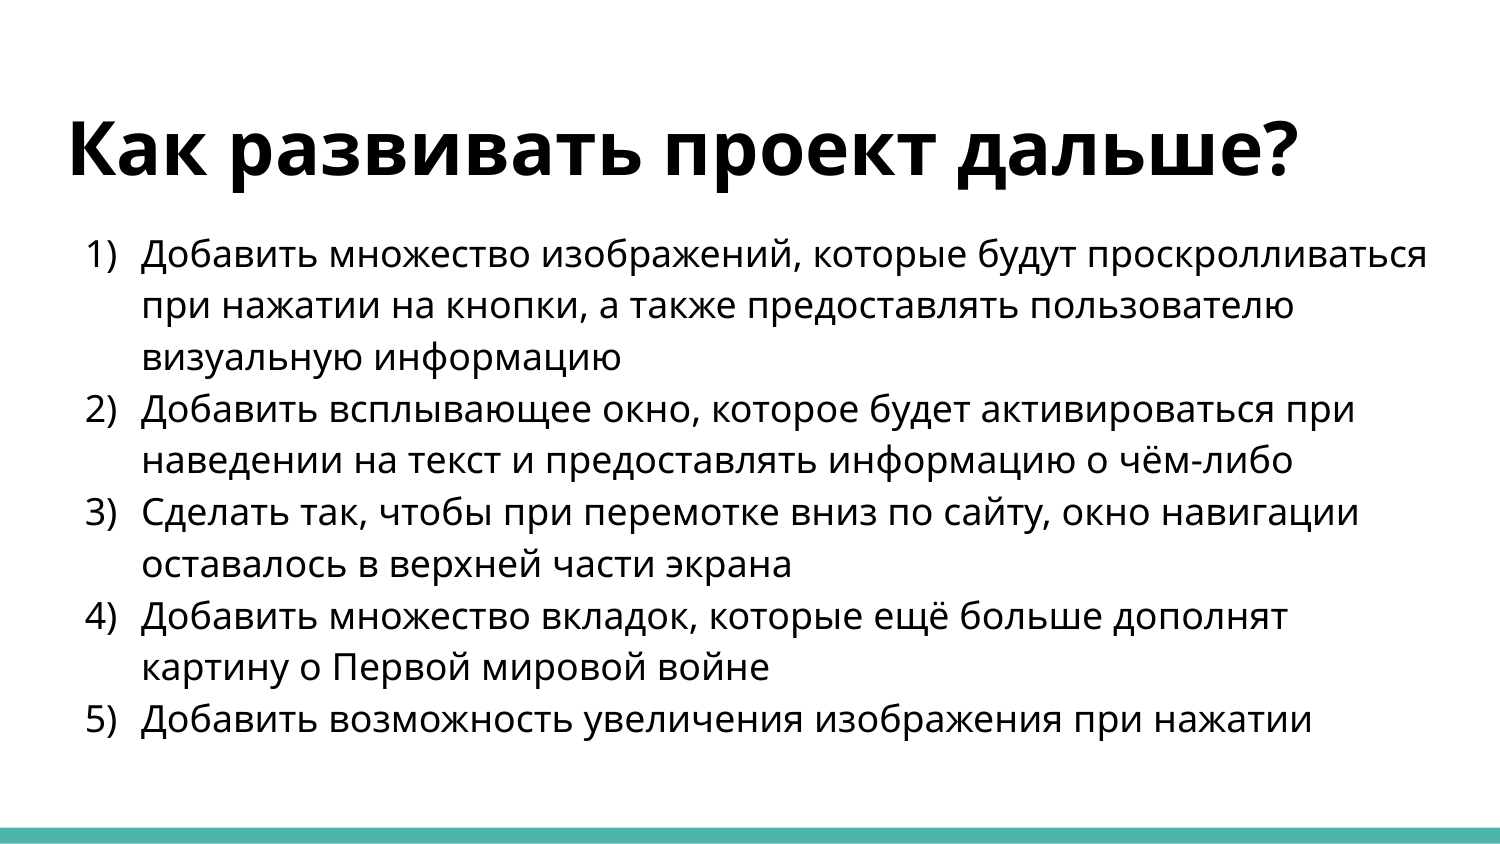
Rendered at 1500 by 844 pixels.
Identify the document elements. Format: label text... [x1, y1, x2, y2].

list Добавить множество изображений, которые будут проскролливаться при нажатии на кнопки, а также предоставлять пользователю визуальную информацию Добавить всплывающее окно, которое будет активироваться при наведении на текст и предоставлять информацию о чём-либо Сделать так, чтобы при перемотке вниз по сайту, окно навигации оставалось в верхней части экрана Добавить множество вкладок, которые ещё больше дополнят картину о Первой мировой войне Добавить возможность увеличения изображения при нажатии [51, 207, 1449, 750]
title Как развивать проект дальше? [51, 72, 1449, 189]
